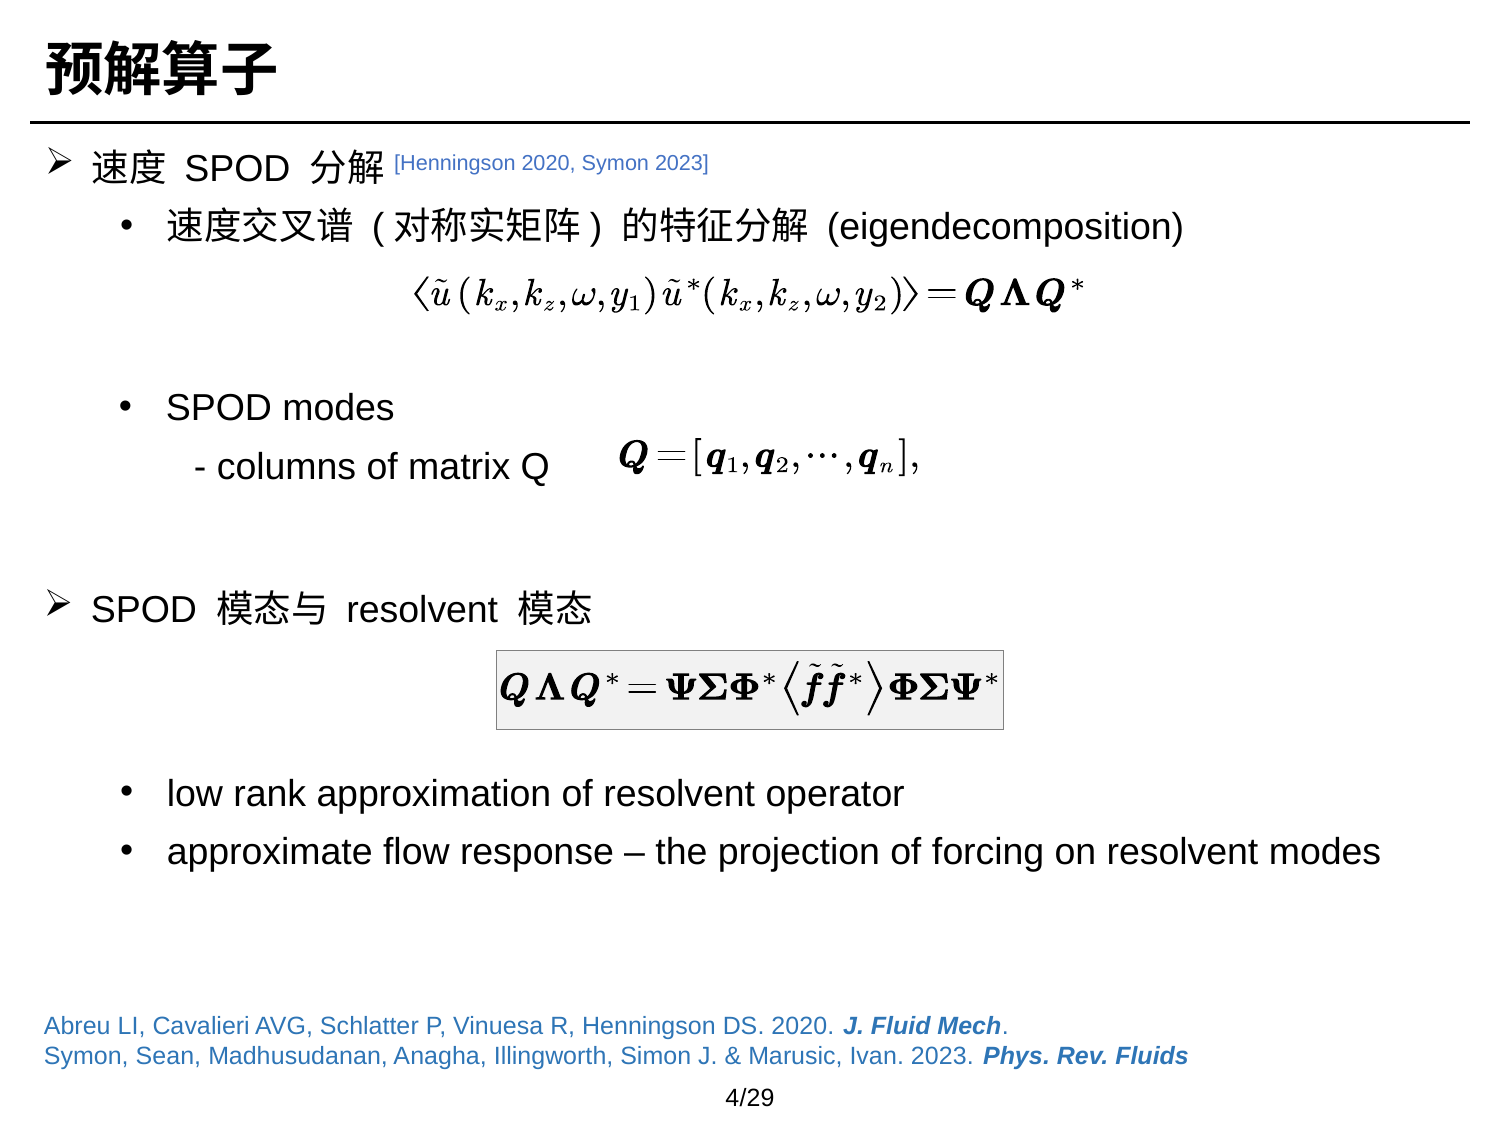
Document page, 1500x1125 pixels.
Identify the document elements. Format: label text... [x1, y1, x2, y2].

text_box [615, 429, 927, 486]
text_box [496, 650, 1004, 730]
text_box SPOD 模态与 resolvent 模态 [29, 564, 1470, 638]
slide_number 4/29 [687, 1079, 813, 1114]
list 预解算子 [30, 10, 1469, 122]
text_box SPOD modes - columns of matrix Q [29, 362, 1469, 495]
text_box 速度 SPOD 分解[Henningson 2020, Symon 2023] 速度交叉谱 (对称实矩阵) 的特征分解 (eigendecomposition) [30, 122, 1470, 255]
text_box low rank approximation of resolvent operator approximate flow response – the projection of forcing on resolvent modes [30, 747, 1469, 880]
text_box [410, 266, 1090, 325]
text_box Abreu LI, Cavalieri AVG, Schlatter P, Vinuesa R, Henningson DS. 2020. J. Fluid Mech. Symon, Sean, Madhusudanan, Anagha, Illingworth, Simon J. & Marusic, Ivan. 2023. Phys. Rev. Fluids [29, 1002, 1469, 1077]
